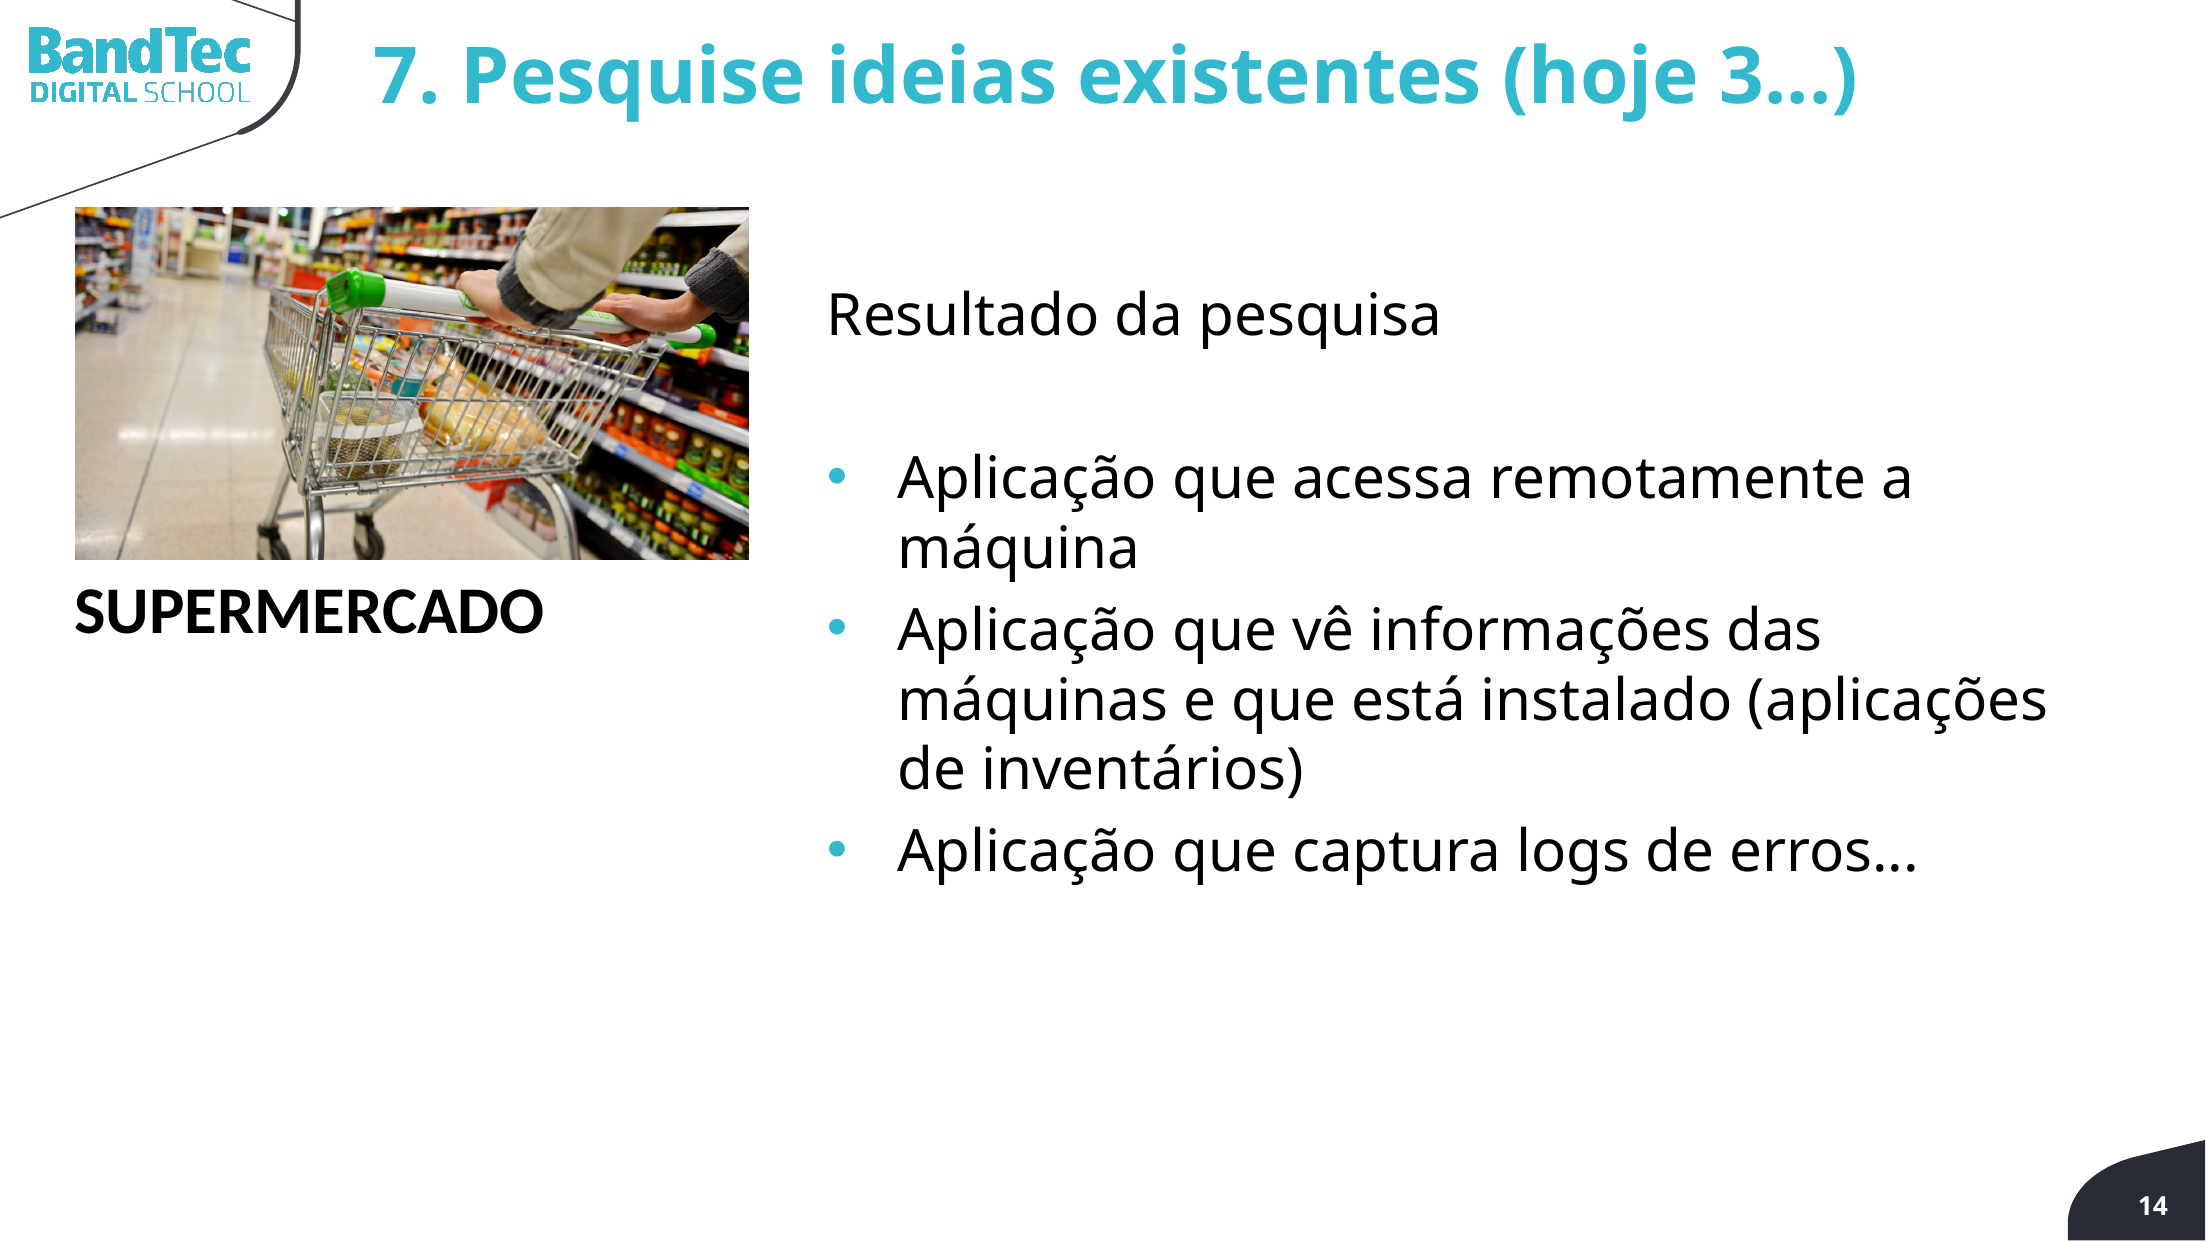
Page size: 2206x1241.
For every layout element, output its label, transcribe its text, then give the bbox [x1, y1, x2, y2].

picture [29, 27, 250, 110]
list 7. Pesquise ideias existentes (hoje 3...) [358, 17, 2128, 144]
picture [74, 206, 749, 560]
slide_number 14 [2067, 1186, 2172, 1223]
text_box SUPERMERCADO [59, 559, 561, 654]
list Resultado da pesquisa Aplicação que acessa remotamente a máquina Aplicação que vê informações das máquinas e que está instalado (aplicações de inventários) Aplicação que captura logs de erros... [812, 269, 2102, 813]
